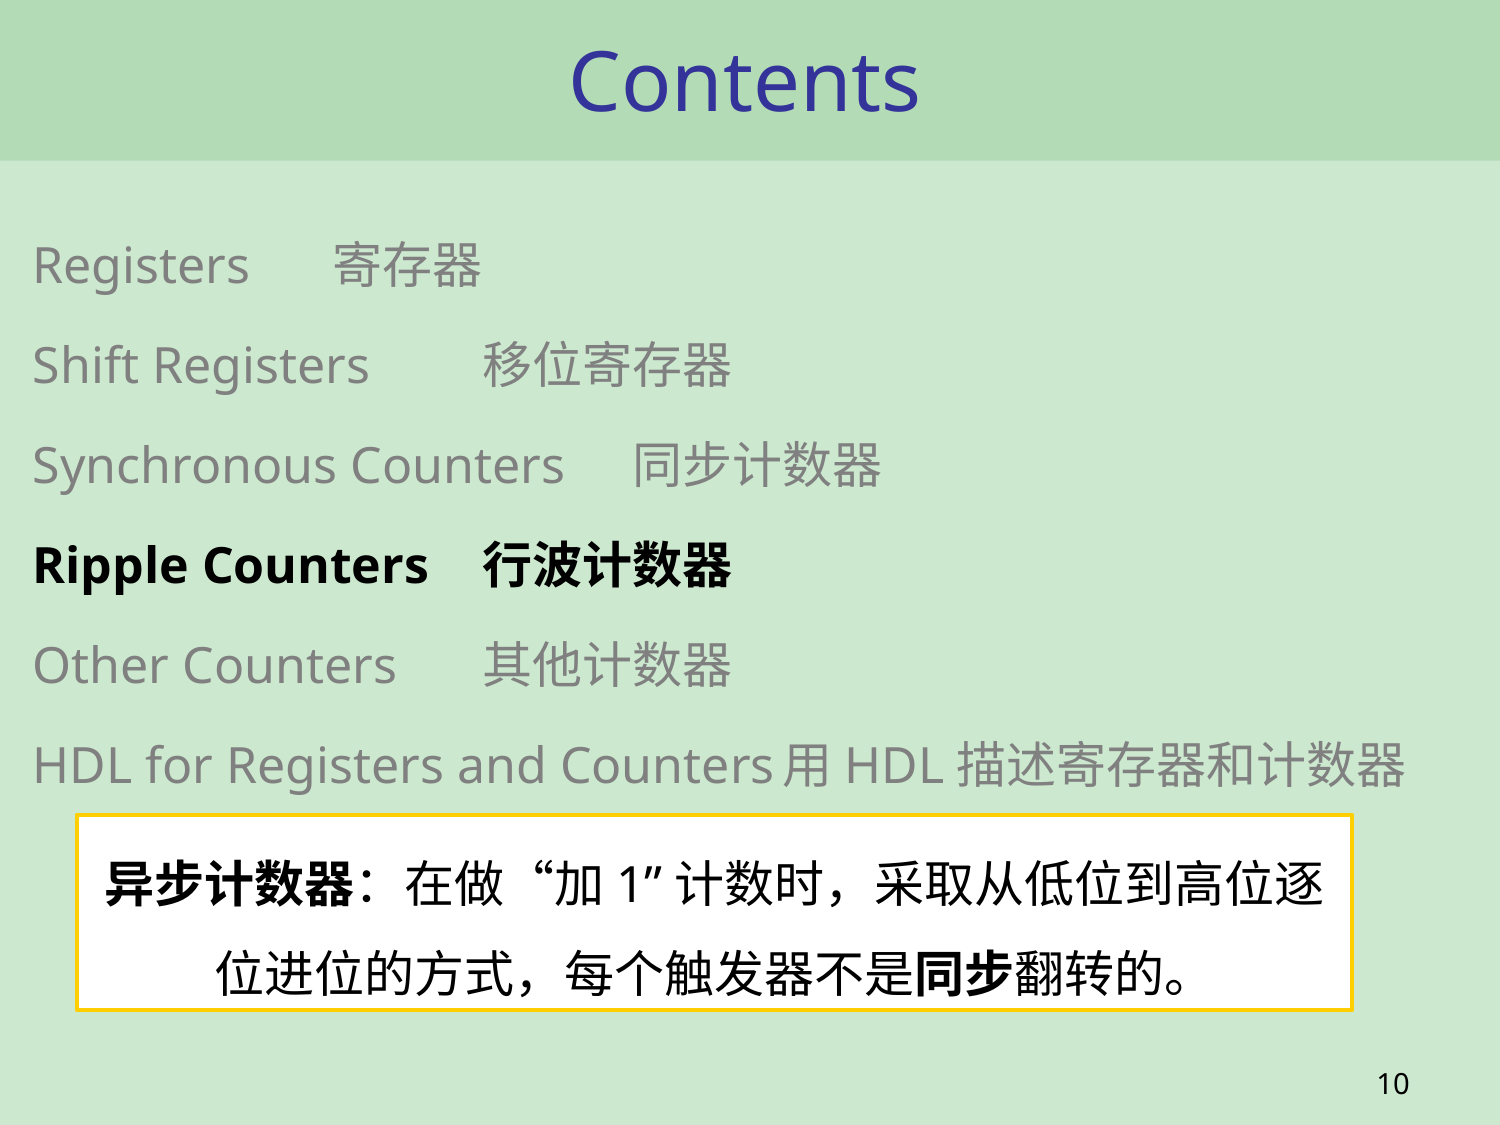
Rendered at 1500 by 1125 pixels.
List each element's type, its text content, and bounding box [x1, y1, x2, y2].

text_box 异步计数器：在做“加1”计数时，采取从低位到高位逐位进位的方式，每个触发器不是同步翻转的。 [75, 813, 1354, 1012]
slide_number 10 [1112, 1037, 1426, 1113]
title Contents [53, 13, 1438, 143]
list Registers 寄存器 Shift Registers 移位寄存器 Synchronous Counters 同步计数器 Ripple Counters 行波计数器 Other Counters 其他计数器 HDL for Registers and Counters 用HDL描述寄存器和计数器 [17, 196, 1483, 816]
